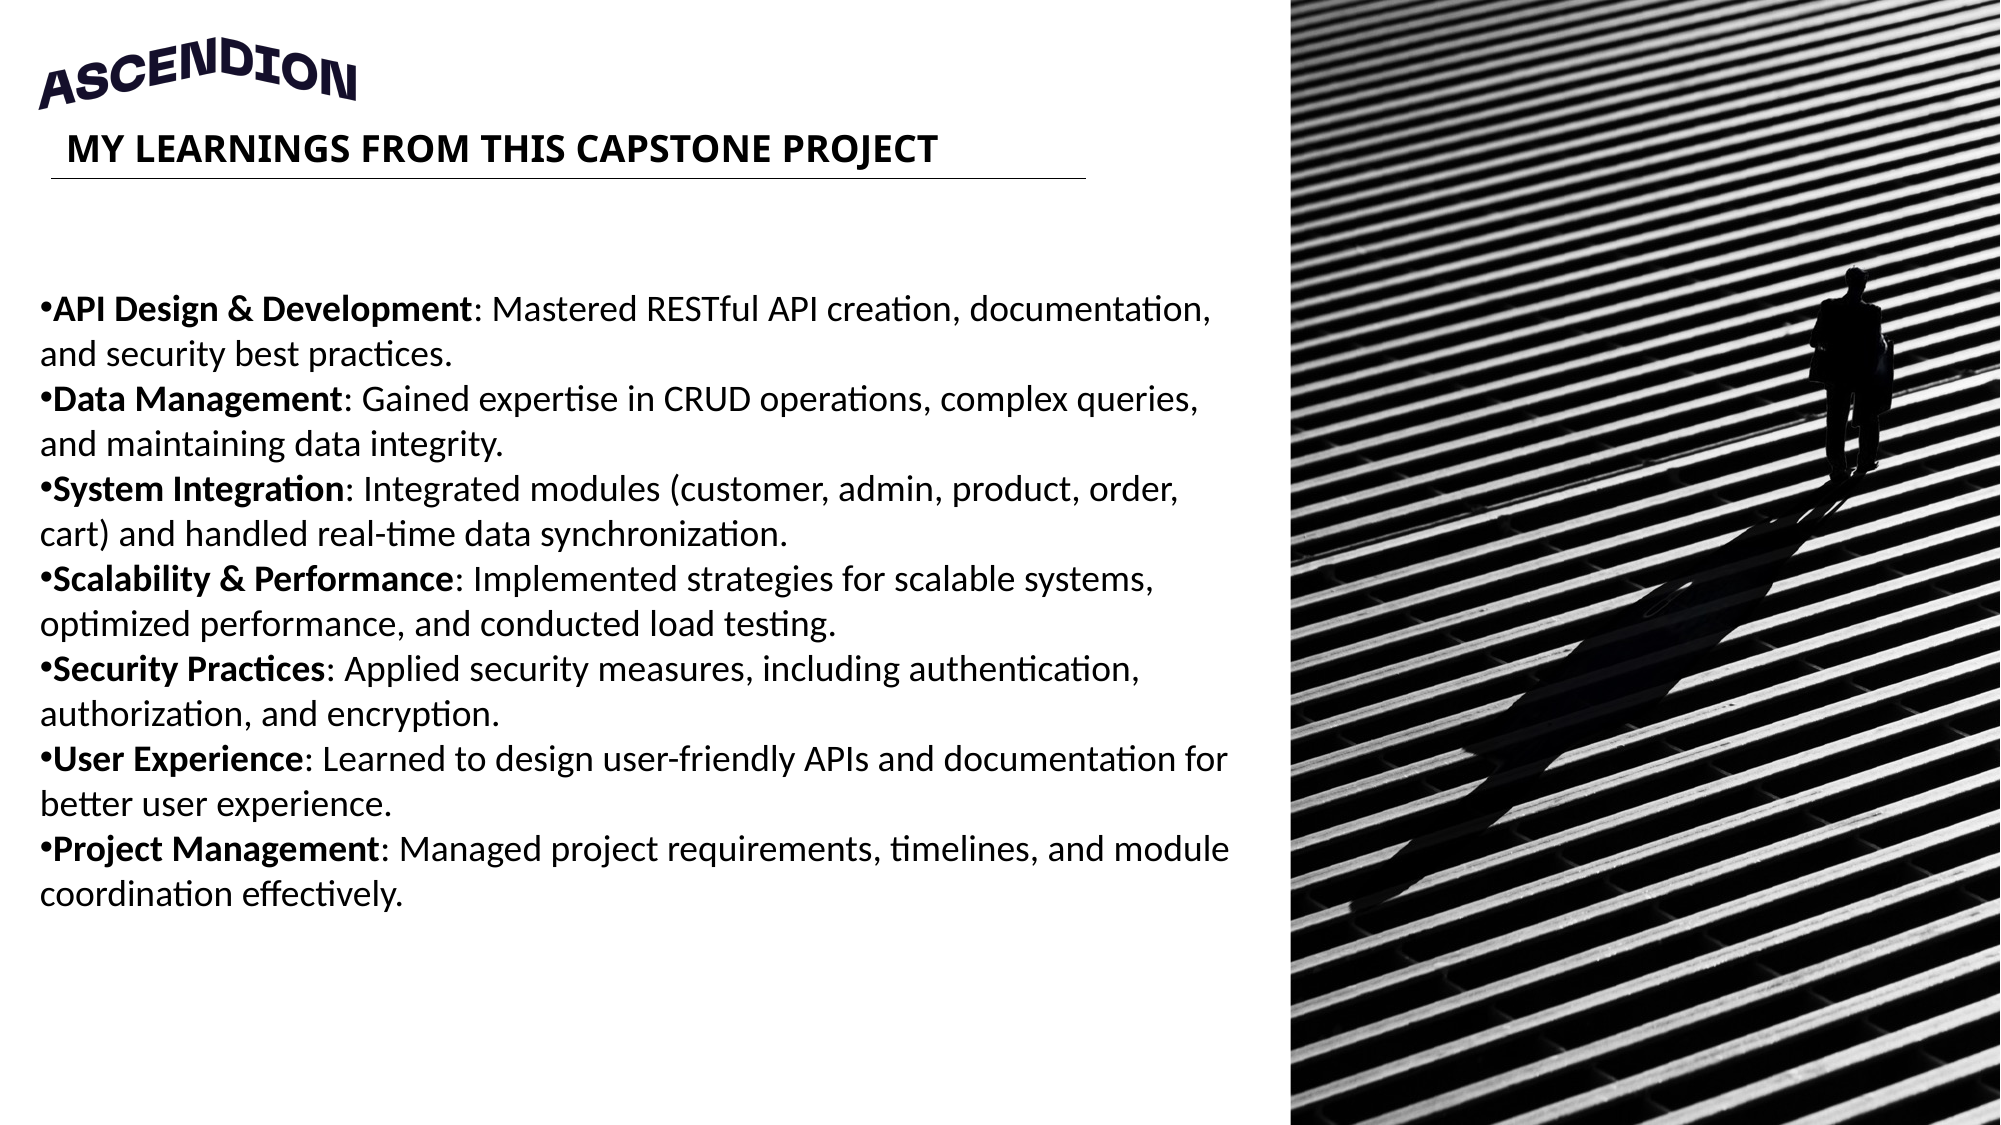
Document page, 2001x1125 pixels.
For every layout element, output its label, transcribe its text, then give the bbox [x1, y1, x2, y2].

picture [1290, 0, 2000, 1125]
text_box API Design & Development: Mastered RESTful API creation, documentation, and security best practices. Data Management: Gained expertise in CRUD operations, complex queries, and maintaining data integrity. System Integration: Integrated modules (customer, admin, product, order, cart) and handled real-time data synchronization. Scalability & Performance: Implemented strategies for scalable systems, optimized performance, and conducted load testing. Security Practices: Applied security measures, including authentication, authorization, and encryption. User Experience: Learned to design user-friendly APIs and documentation for better user experience. Project Management: Managed project requirements, timelines, and module coordination effectively. [24, 276, 1274, 967]
text_box MY LEARNINGS FROM THIS CAPSTONE PROJECT [50, 117, 1206, 178]
picture [0, 0, 394, 148]
